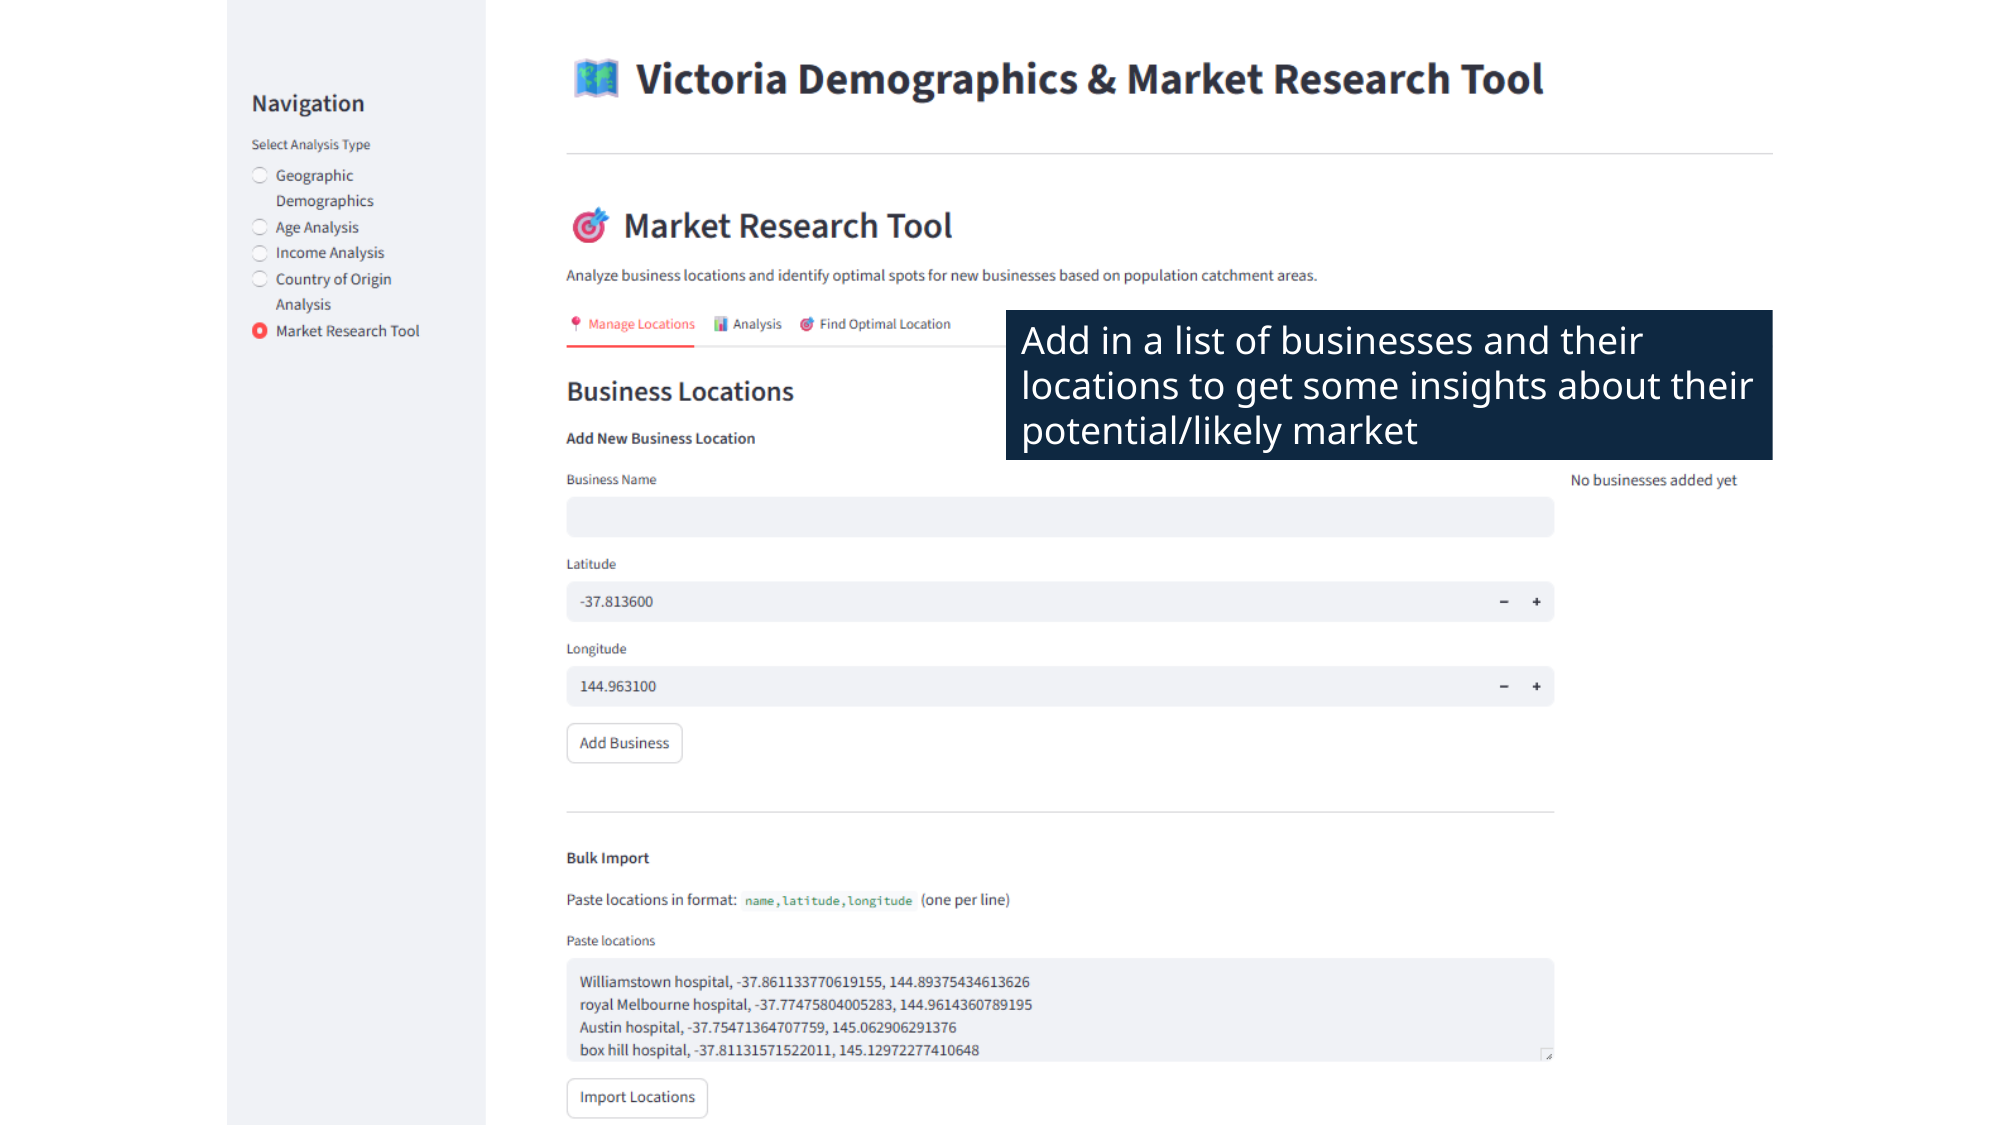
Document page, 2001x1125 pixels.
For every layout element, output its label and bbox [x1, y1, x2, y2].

picture [226, 0, 1774, 1125]
